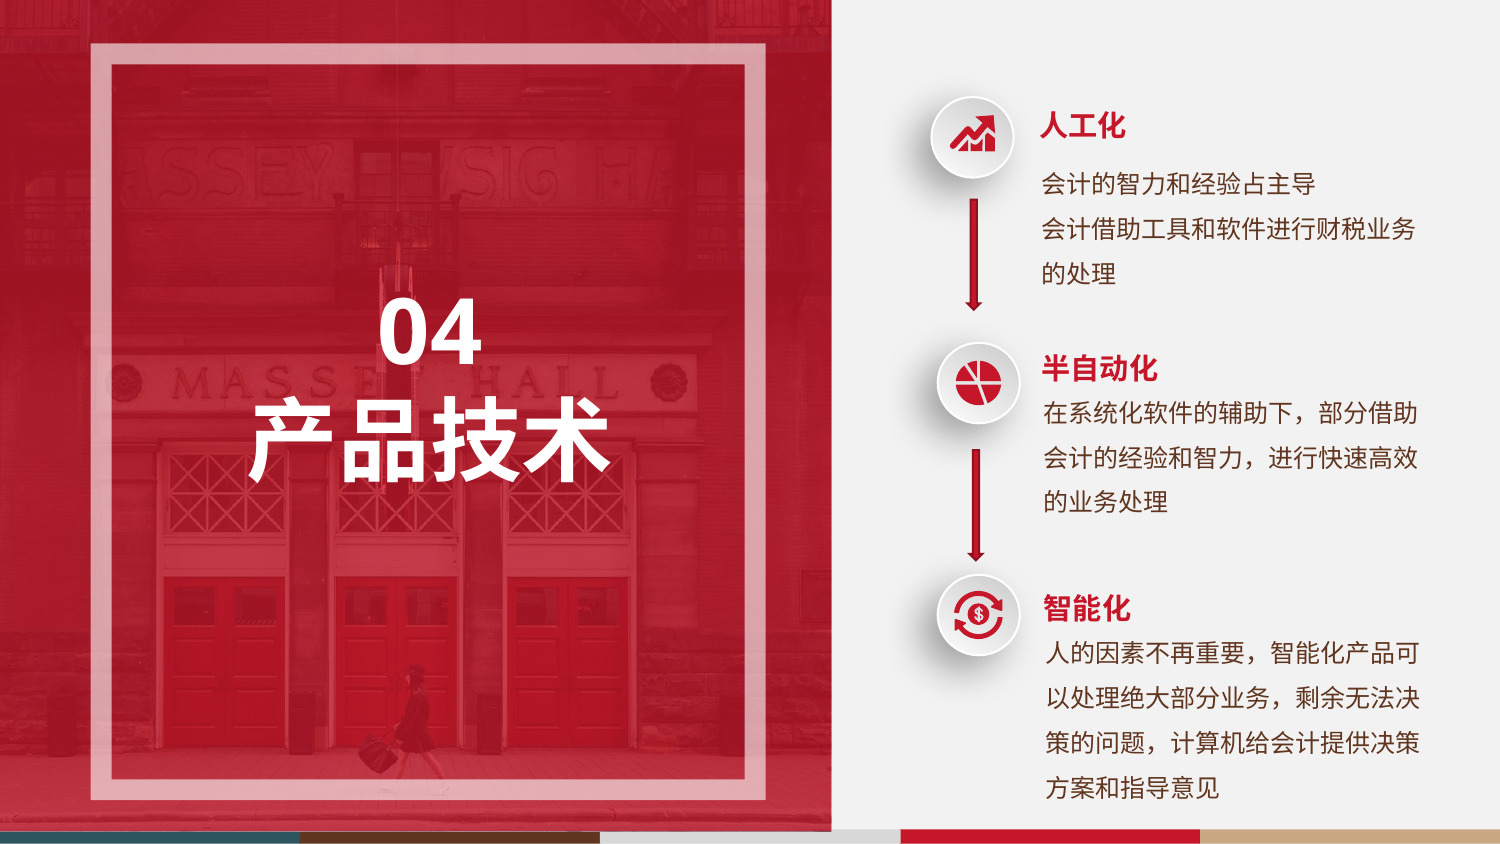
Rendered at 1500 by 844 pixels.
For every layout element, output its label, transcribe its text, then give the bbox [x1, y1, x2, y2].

text_box 在系统化软件的辅助下，部分借助会计的经验和智力，进行快速高效的业务处理 [1028, 374, 1436, 525]
text_box [967, 449, 985, 562]
text_box [965, 198, 983, 312]
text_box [953, 590, 1003, 640]
text_box [937, 342, 1020, 424]
text_box 半自动化 [1026, 342, 1177, 393]
picture [0, 0, 832, 832]
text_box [955, 360, 1001, 406]
text_box [931, 97, 1014, 178]
text_box 会计的智力和经验占主导 会计借助工具和软件进行财税业务的处理 [1026, 145, 1436, 296]
text_box 人工化 [1024, 99, 1145, 150]
text_box [937, 574, 1020, 656]
text_box 人的因素不再重要，智能化产品可以处理绝大部分业务，剩余无法决策的问题，计算机给会计提供决策方案和指导意见 [1031, 615, 1451, 810]
text_box 智能化 [1028, 582, 1149, 633]
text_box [949, 115, 996, 152]
